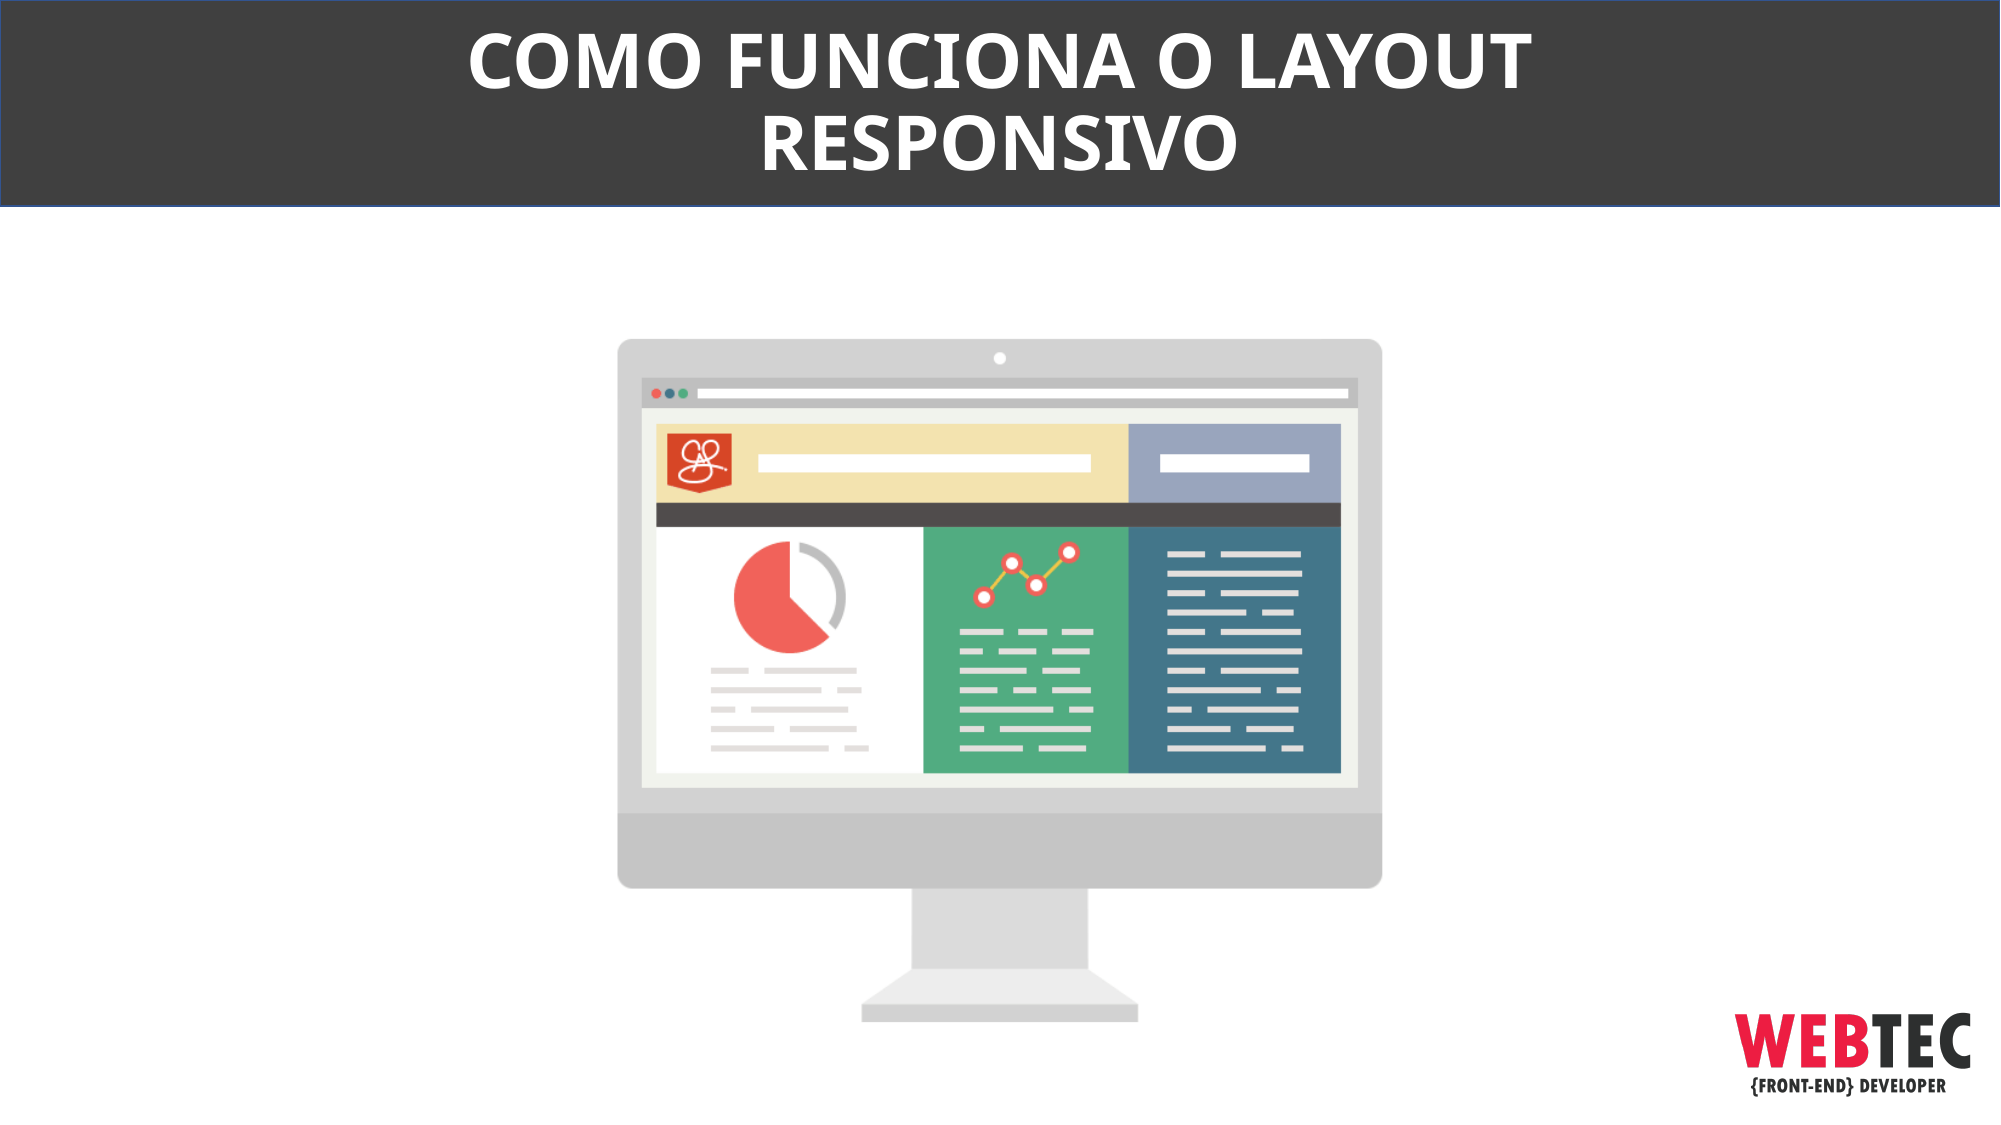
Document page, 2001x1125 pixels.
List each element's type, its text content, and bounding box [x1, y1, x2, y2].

title COMO FUNCIONA O LAYOUT RESPONSIVO [318, 14, 1682, 195]
picture [563, 316, 1437, 1044]
picture [1706, 1005, 2000, 1106]
text_box [0, 0, 2000, 207]
